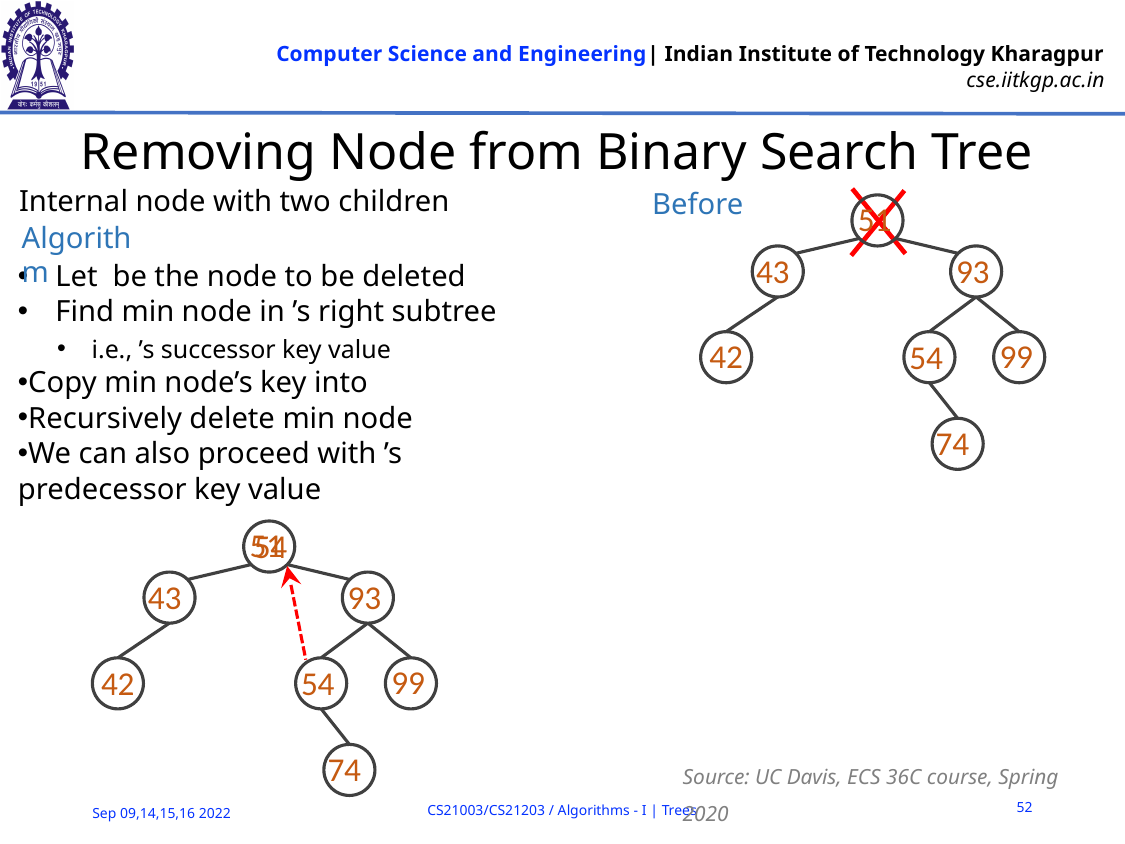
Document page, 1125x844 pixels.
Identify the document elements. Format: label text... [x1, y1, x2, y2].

picture [1, 1, 74, 110]
footer CS21003/CS21203 / Algorithms - I | Trees [185, 787, 940, 833]
text_box Source: UC Davis, ECS 36C course, Spring 2020 [668, 775, 1121, 802]
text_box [287, 565, 306, 660]
text_box Internal node with two children [4, 176, 507, 221]
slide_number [77, 798, 274, 844]
text_box Algorithm [6, 213, 167, 259]
text_box 51 [234, 517, 238, 564]
text_box Before [637, 179, 760, 225]
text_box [693, 191, 1045, 470]
slide_number 52 [992, 785, 1048, 831]
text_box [85, 564, 437, 796]
title Removing Node from Binary Search Tree [35, 78, 1078, 221]
text_box 54 [238, 517, 303, 564]
